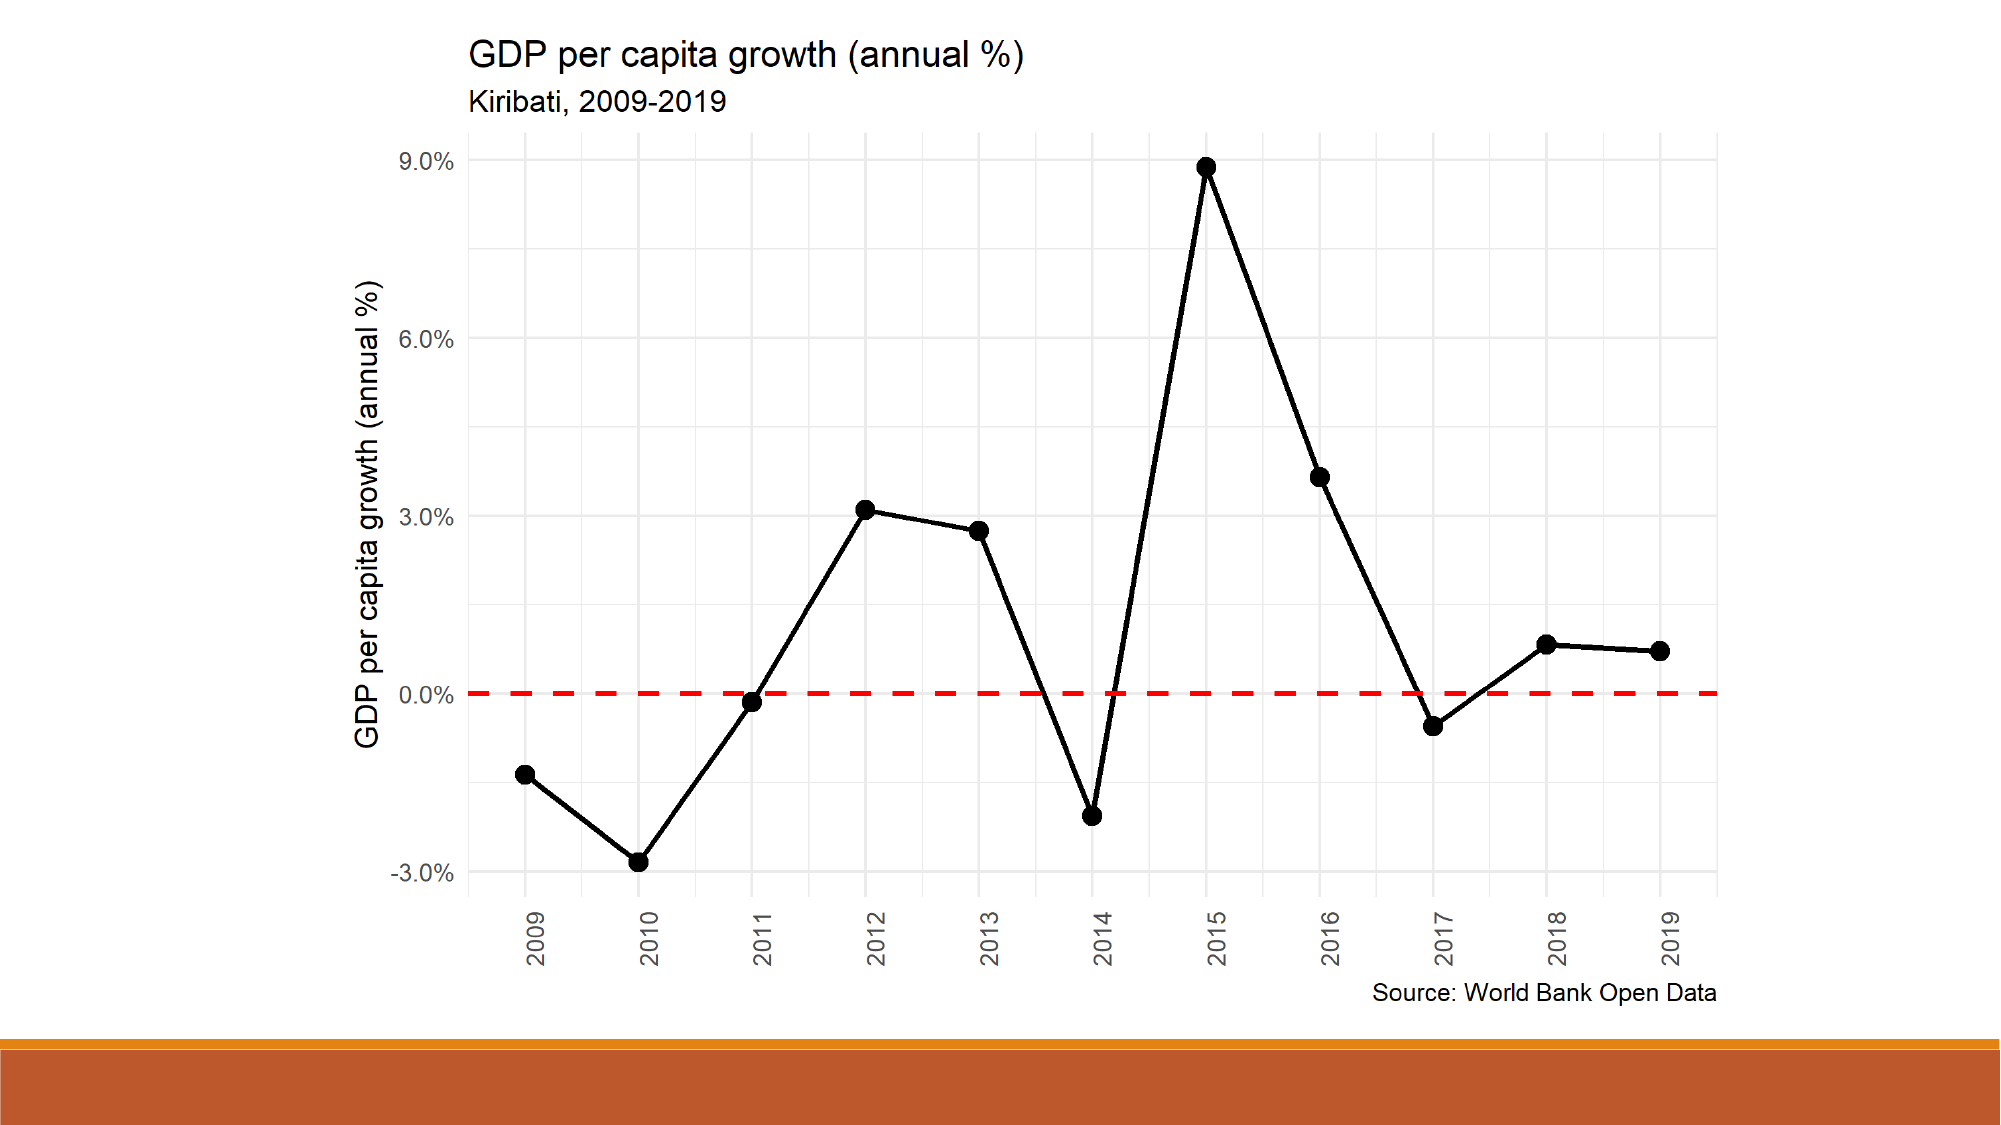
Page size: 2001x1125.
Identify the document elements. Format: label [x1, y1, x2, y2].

list [338, 24, 1733, 1021]
